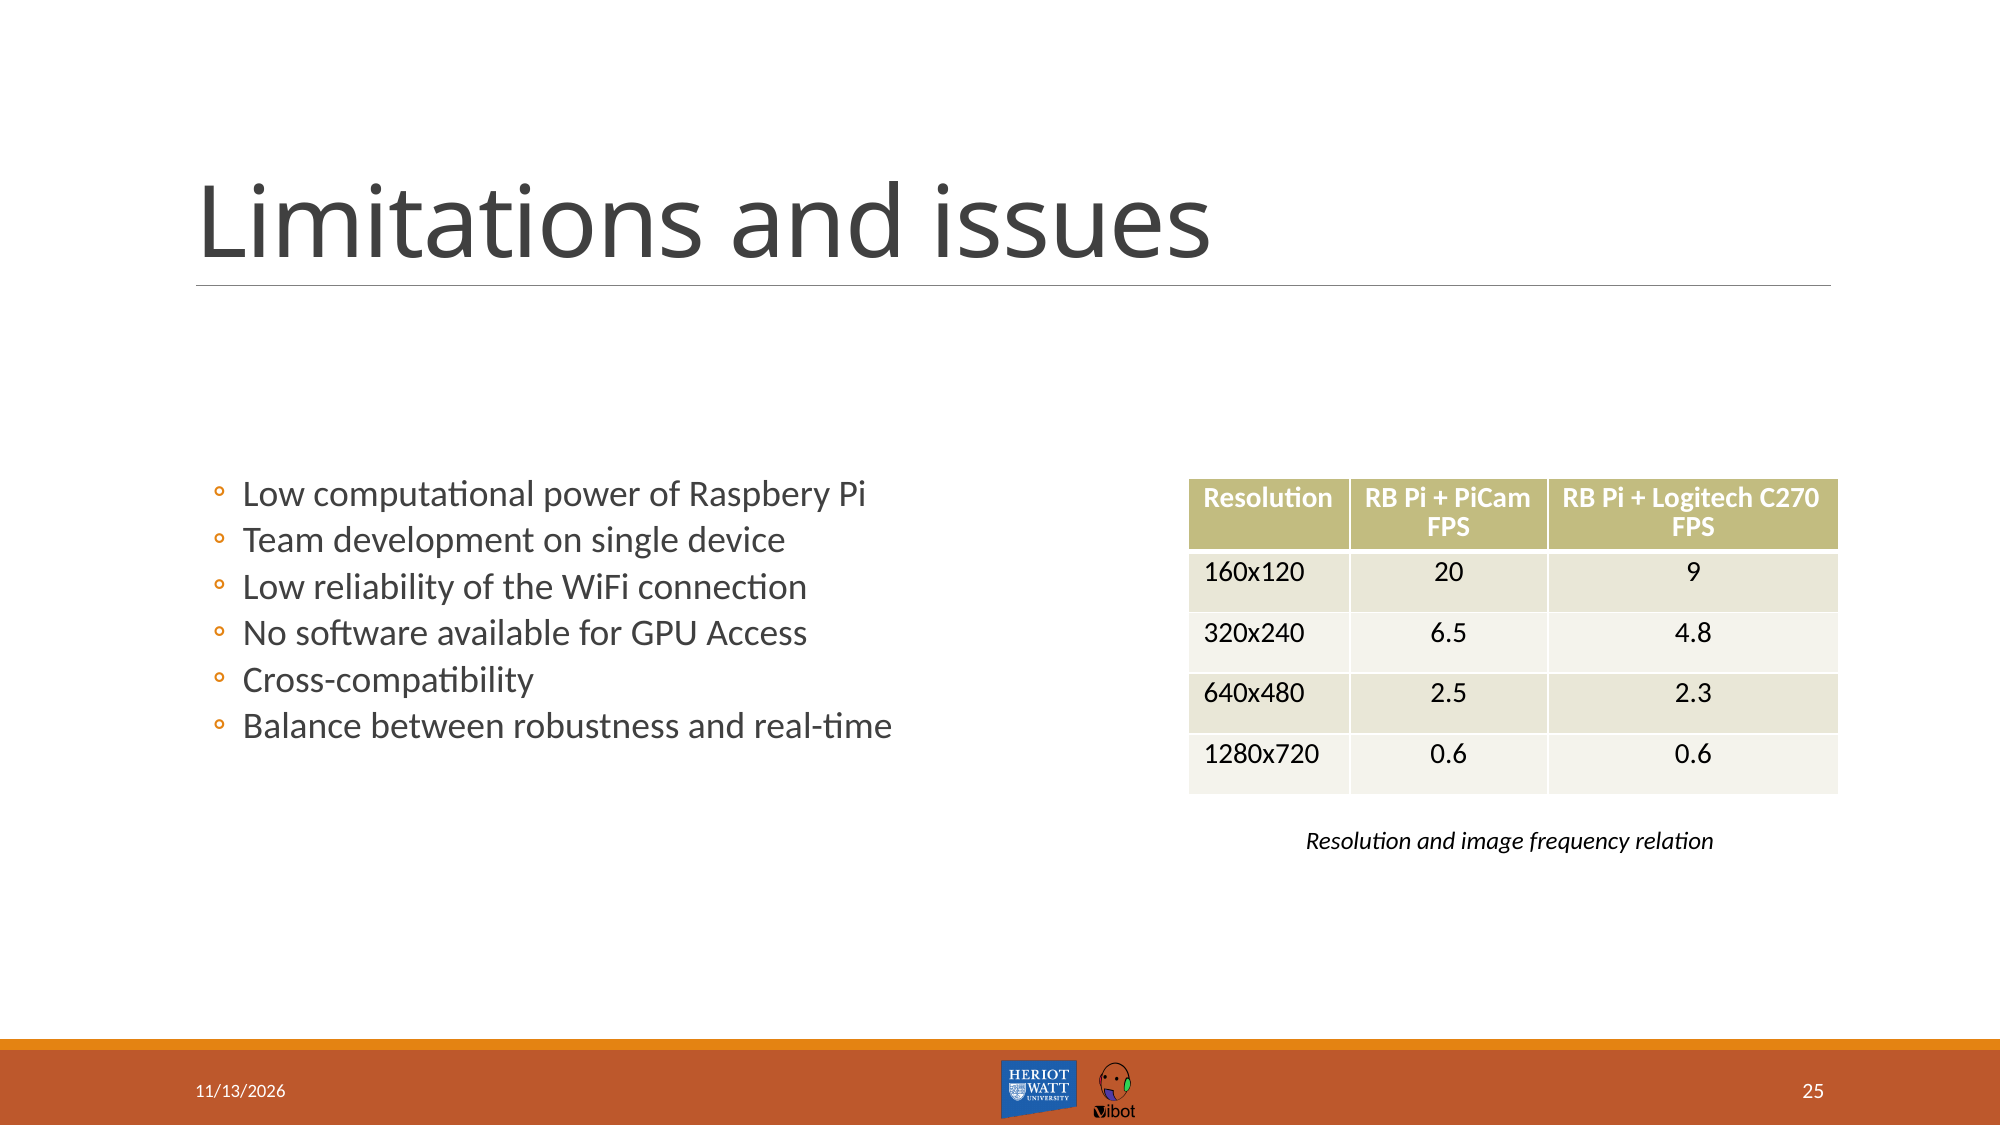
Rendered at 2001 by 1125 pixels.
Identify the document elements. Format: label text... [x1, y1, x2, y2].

table_cell 9 [1549, 554, 1838, 612]
table_cell 0.6 [1549, 735, 1838, 794]
table_cell 0.6 [1351, 735, 1547, 794]
text_box Resolution and image frequency relation [1291, 817, 1730, 863]
table_cell 20 [1351, 554, 1547, 612]
table_cell 2.5 [1351, 674, 1547, 733]
table_header Resolution [1189, 479, 1349, 549]
table_cell 320x240 [1189, 613, 1349, 672]
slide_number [180, 1059, 586, 1120]
picture [1091, 1059, 1137, 1120]
table_cell 2.3 [1549, 674, 1838, 733]
table_cell 640x480 [1189, 674, 1349, 733]
title Limitations and issues [180, 47, 1830, 285]
list Low computational power of Raspbery Pi Team development on single device Low reliability of the WiFi connection No software available for GPU Access Cross-compatibility Balance between robustness and real-time [180, 302, 1165, 938]
table_cell 1280x720 [1189, 735, 1349, 794]
picture [999, 1059, 1079, 1120]
table_cell 4.8 [1549, 613, 1838, 672]
slide_number 25 [1624, 1059, 1840, 1120]
table_cell 6.5 [1351, 613, 1547, 672]
table_header RB Pi + PiCam FPS [1351, 479, 1547, 549]
table_header RB Pi + Logitech C270 FPS [1549, 479, 1838, 549]
table_cell 160x120 [1189, 554, 1349, 612]
